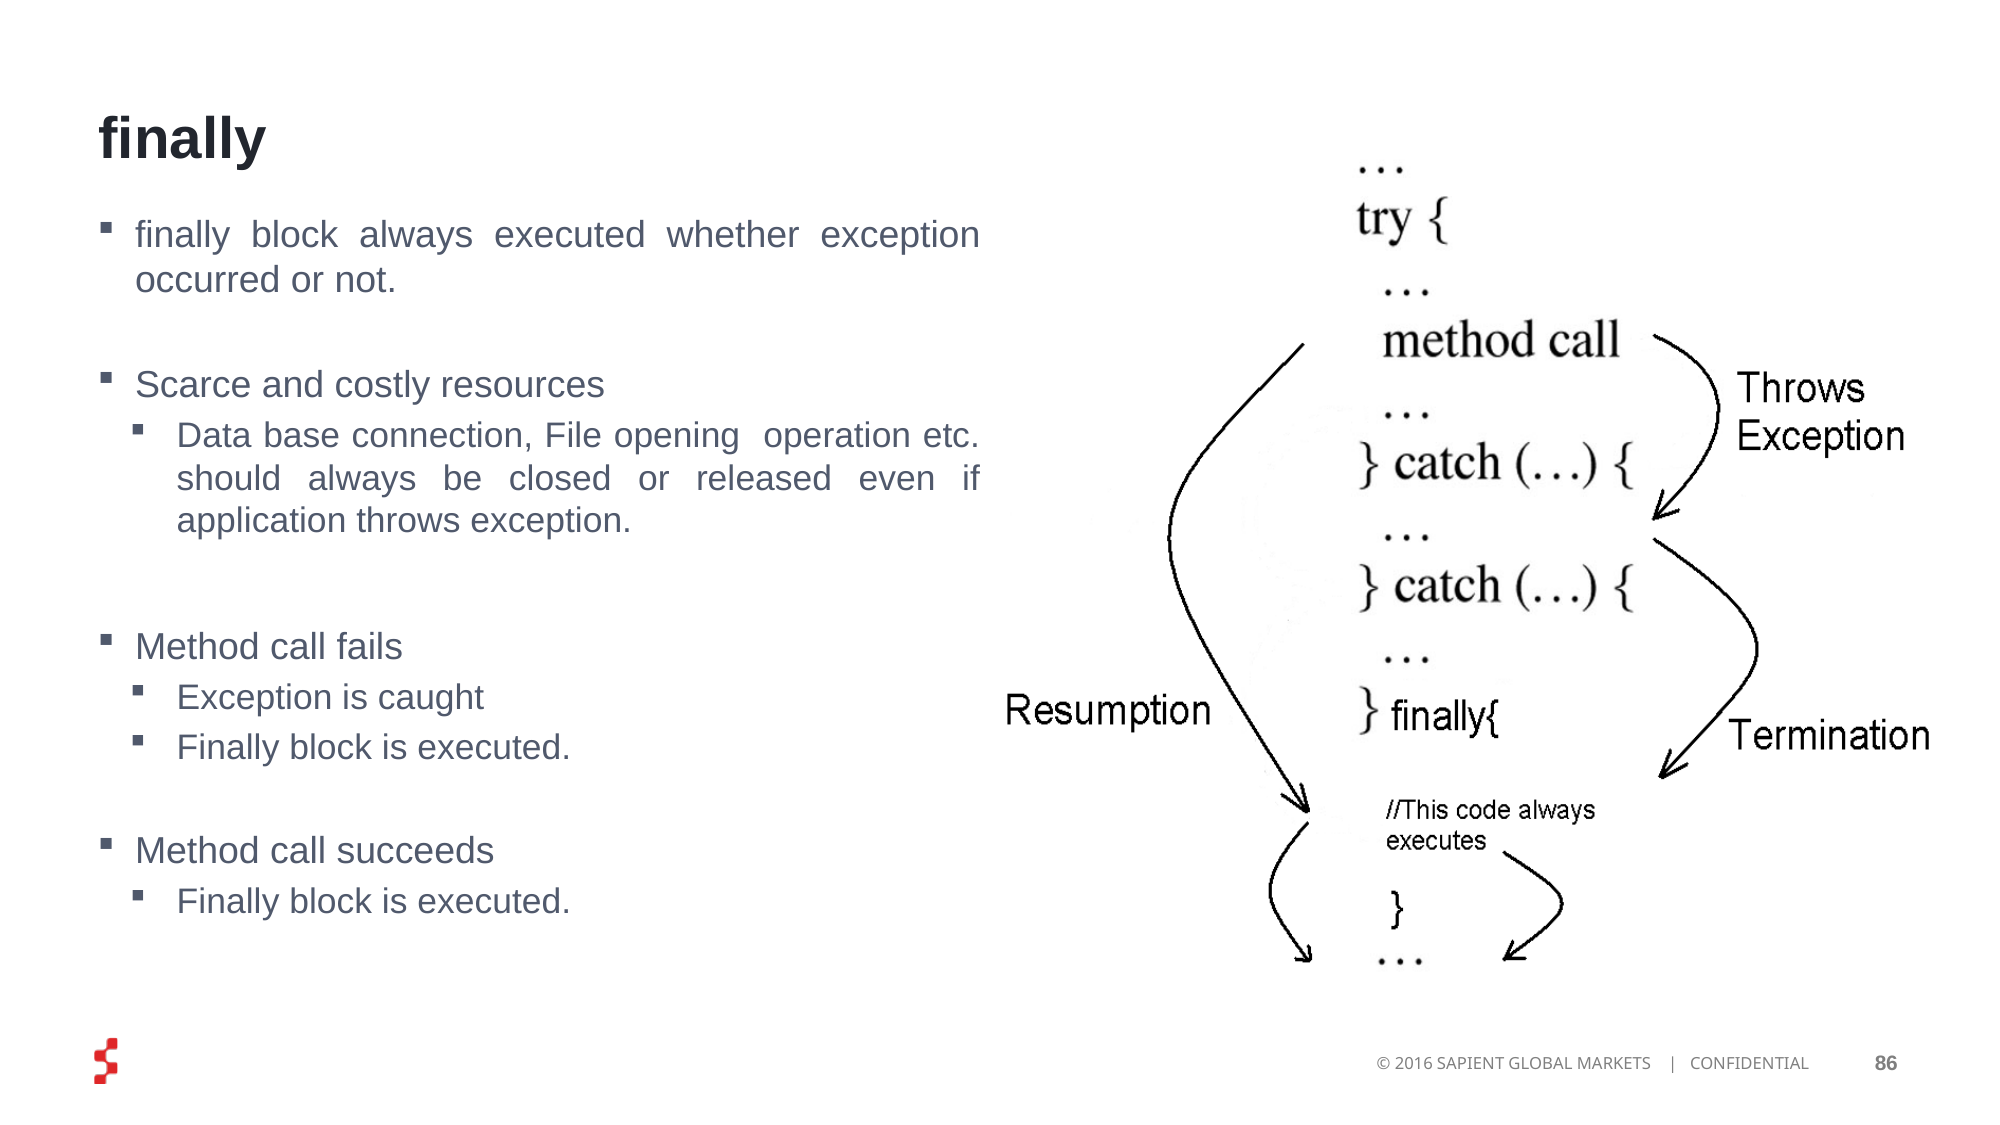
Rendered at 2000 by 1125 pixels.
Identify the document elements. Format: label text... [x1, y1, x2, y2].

picture [999, 137, 1933, 976]
title finally [98, 92, 1900, 175]
list finally block always executed whether exception occurred or not. Scarce and costly resources Data base connection, File opening operation etc. should always be closed or released even if application throws exception. Method call fails Exception is caught Finally block is executed. Method call succeeds Finally block is executed. [97, 210, 981, 973]
